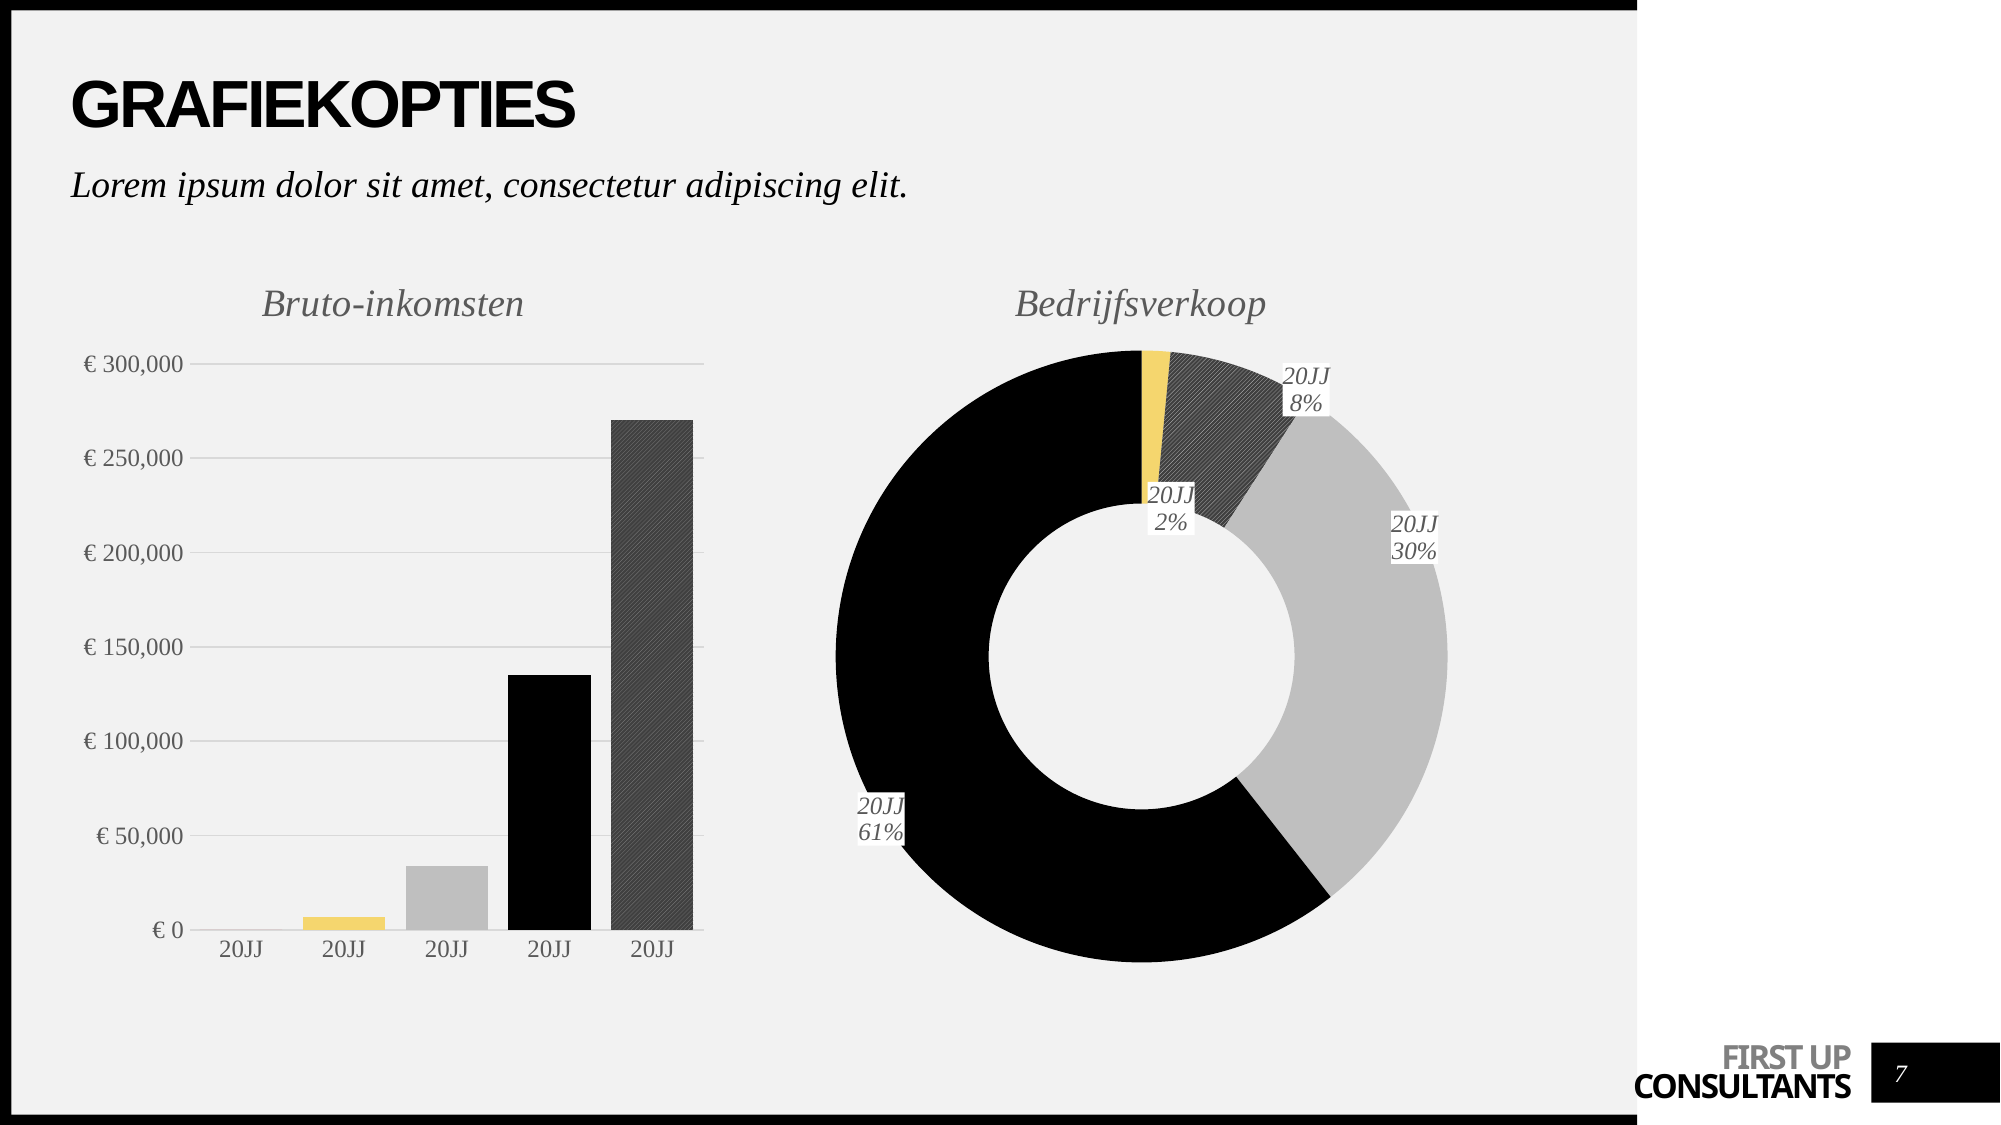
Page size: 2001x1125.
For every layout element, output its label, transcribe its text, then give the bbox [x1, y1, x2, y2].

slide_number 7 [1877, 1050, 1924, 1096]
chart [70, 247, 717, 978]
title Grafiekopties [70, 70, 1580, 142]
list Lorem ipsum dolor sit amet, consectetur adipiscing elit. [70, 165, 1931, 225]
chart [810, 247, 1473, 978]
